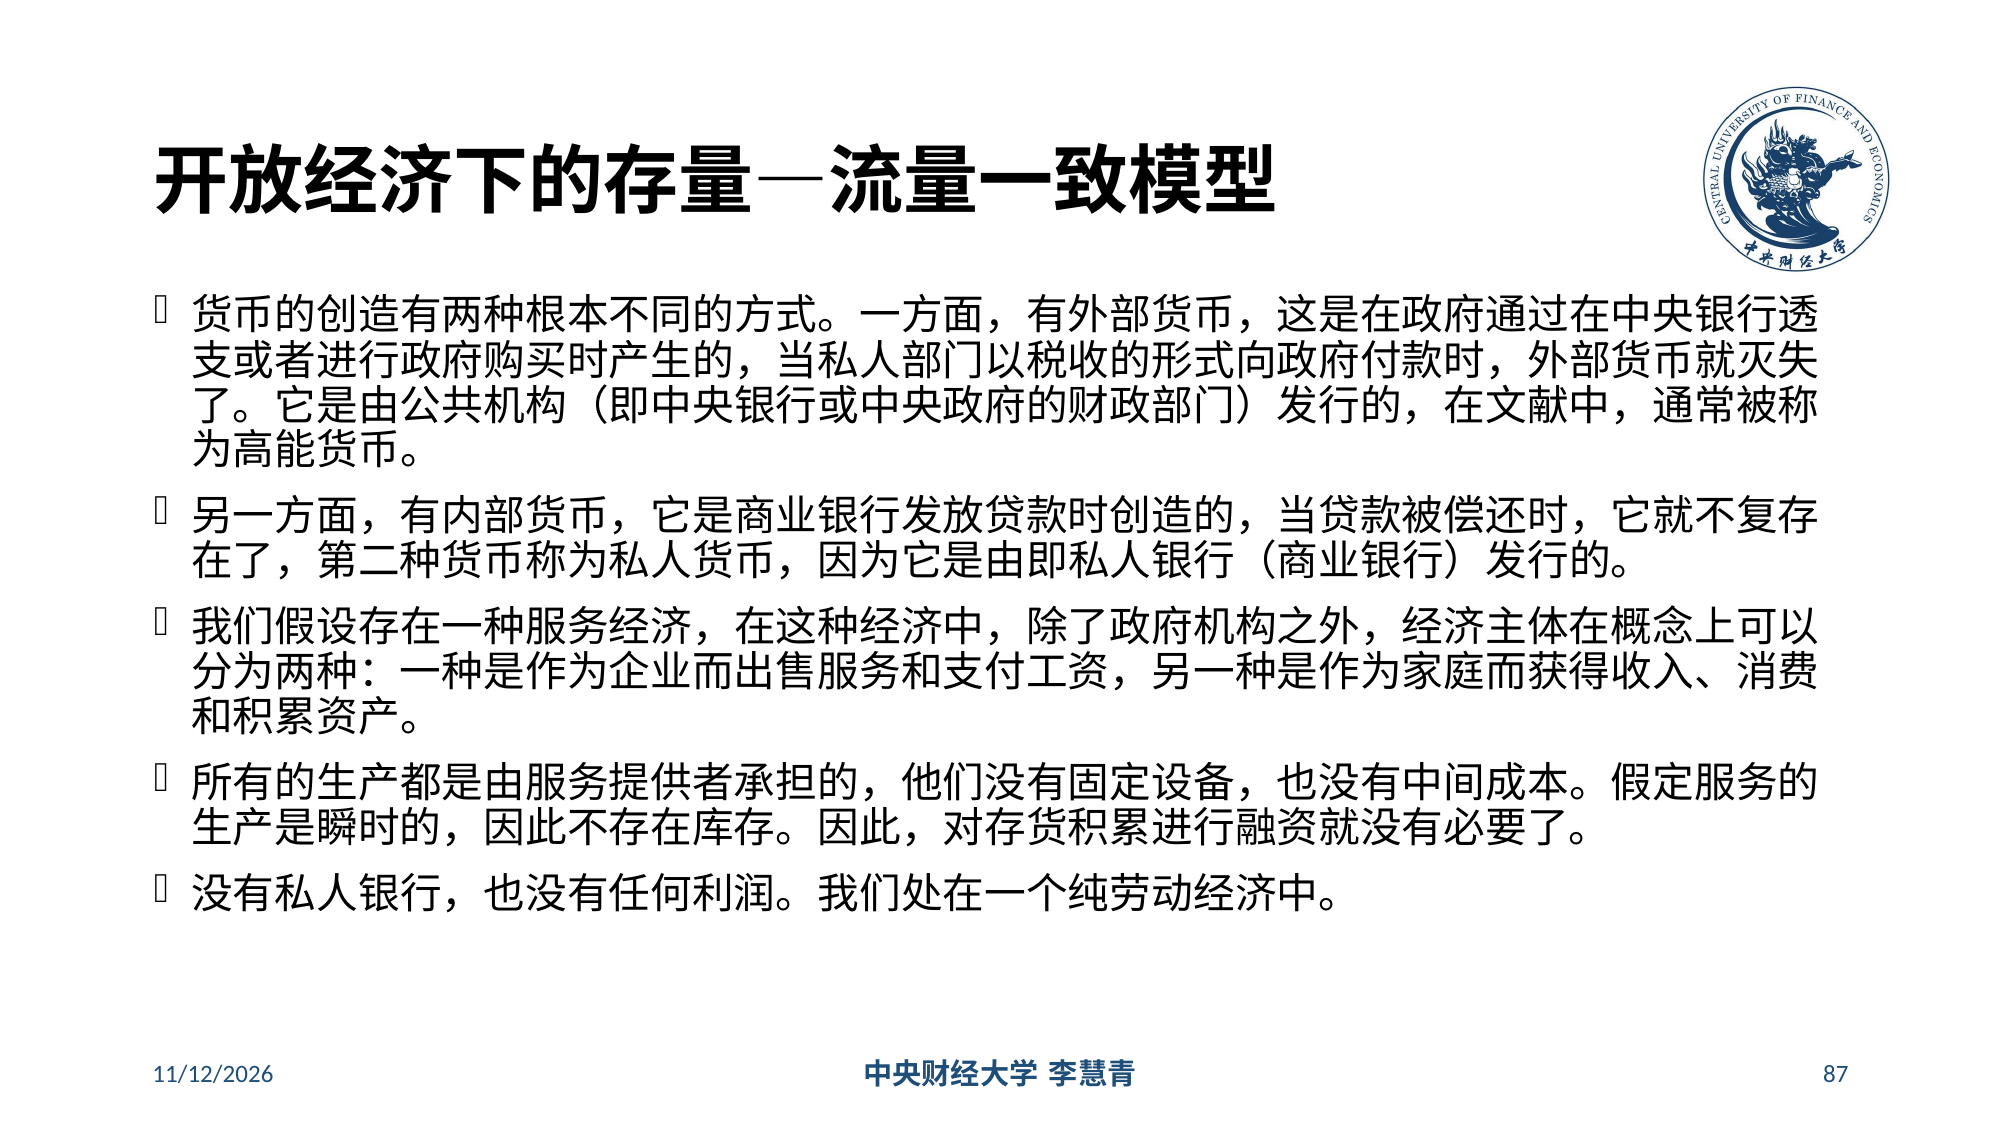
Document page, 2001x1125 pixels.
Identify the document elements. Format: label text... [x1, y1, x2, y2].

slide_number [137, 1042, 588, 1103]
list 货币的创造有两种根本不同的方式。一方面，有外部货币，这是在政府通过在中央银行透支或者进行政府购买时产生的，当私人部门以税收的形式向政府付款时，外部货币就灭失了。它是由公共机构（即中央银行或中央政府的财政部门）发行的，在文献中，通常被称为高能货币。 另一方面，有内部货币，它是商业银行发放贷款时创造的，当贷款被偿还时，它就不复存在了，第二种货币称为私人货币，因为它是由即私人银行（商业银行）发行的。 我们假设存在一种服务经济，在这种经济中，除了政府机构之外，经济主体在概念上可以分为两种：一种是作为企业而出售服务和支付工资，另一种是作为家庭而获得收入、消费和积累资产。 所有的生产都是由服务提供者承担的，他们没有固定设备，也没有中间成本。假定服务的生产是瞬时的，因此不存在库存。因此，对存货积累进行融资就没有必要了。 没有私人银行，也没有任何利润。我们处在一个纯劳动经济中。 [138, 286, 1864, 1049]
picture [1615, 52, 1980, 307]
slide_number 87 [1413, 1042, 1864, 1103]
footer 中央财经大学 李慧青 [662, 1042, 1338, 1103]
title 开放经济下的存量—流量一致模型 [138, 74, 1864, 286]
